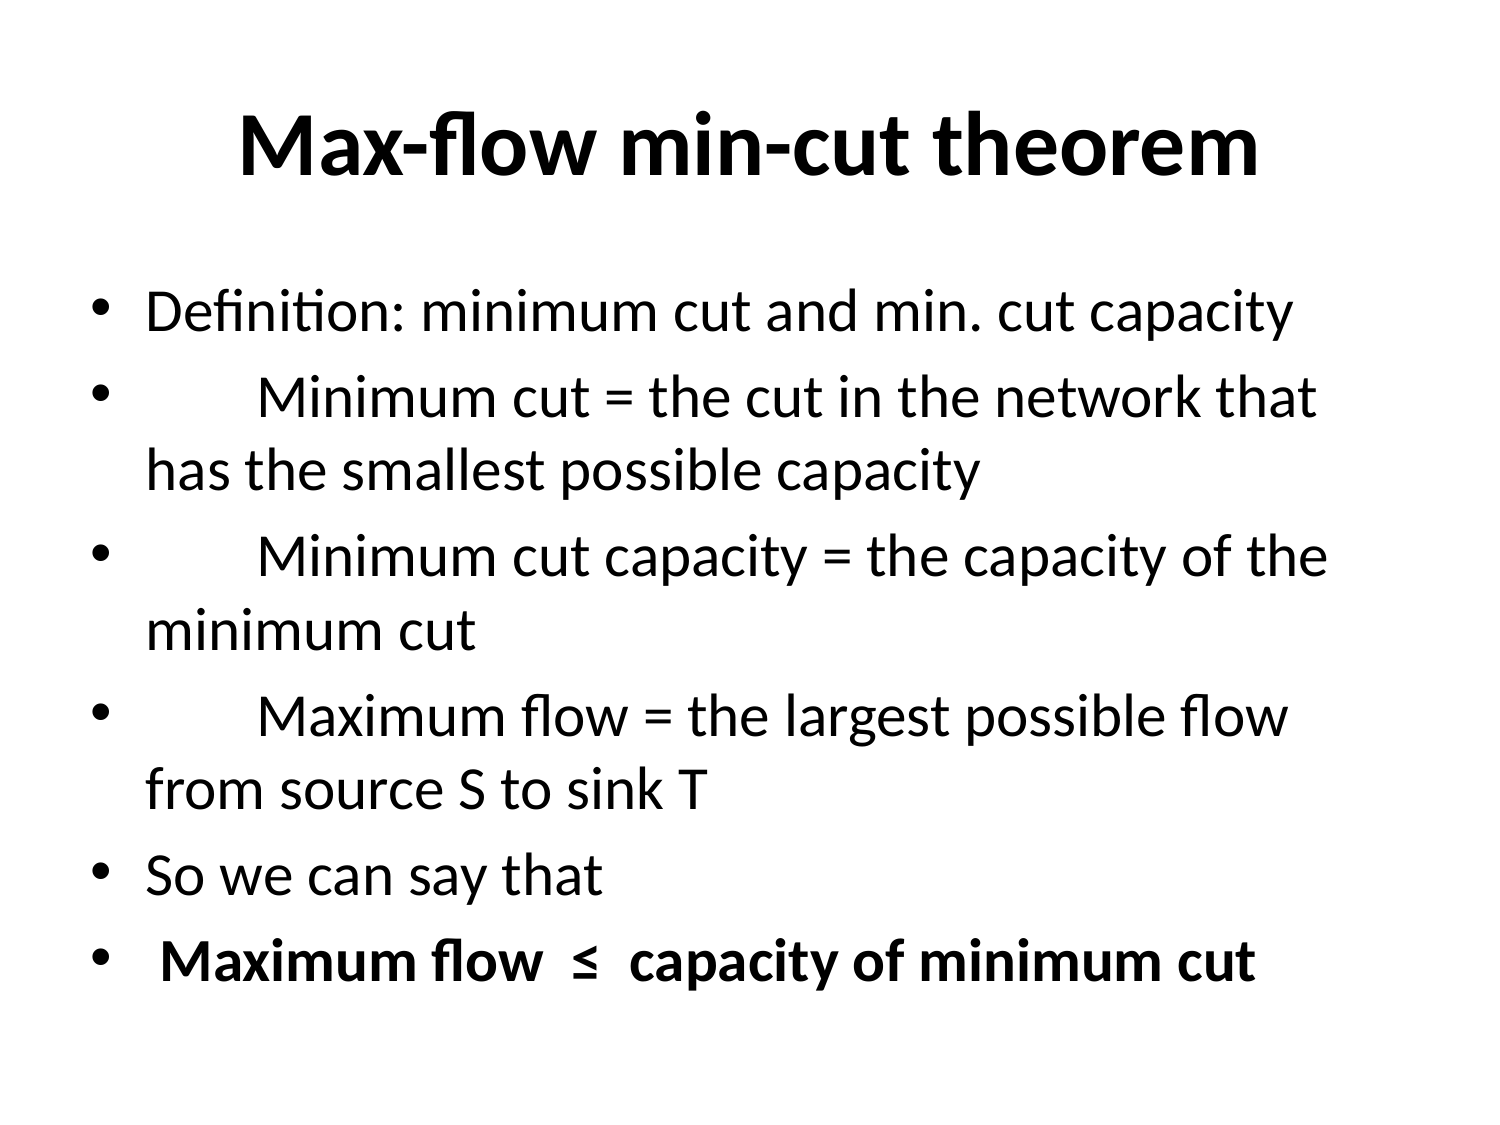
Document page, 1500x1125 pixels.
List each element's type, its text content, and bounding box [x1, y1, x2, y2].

title Max-flow min-cut theorem [75, 45, 1425, 233]
list Definition: minimum cut and min. cut capacity Minimum cut = the cut in the network that has the smallest possible capacity Minimum cut capacity = the capacity of the minimum cut Maximum flow = the largest possible flow from source S to sink T So we can say that Maximum flow ≤ capacity of minimum cut [75, 262, 1425, 1005]
